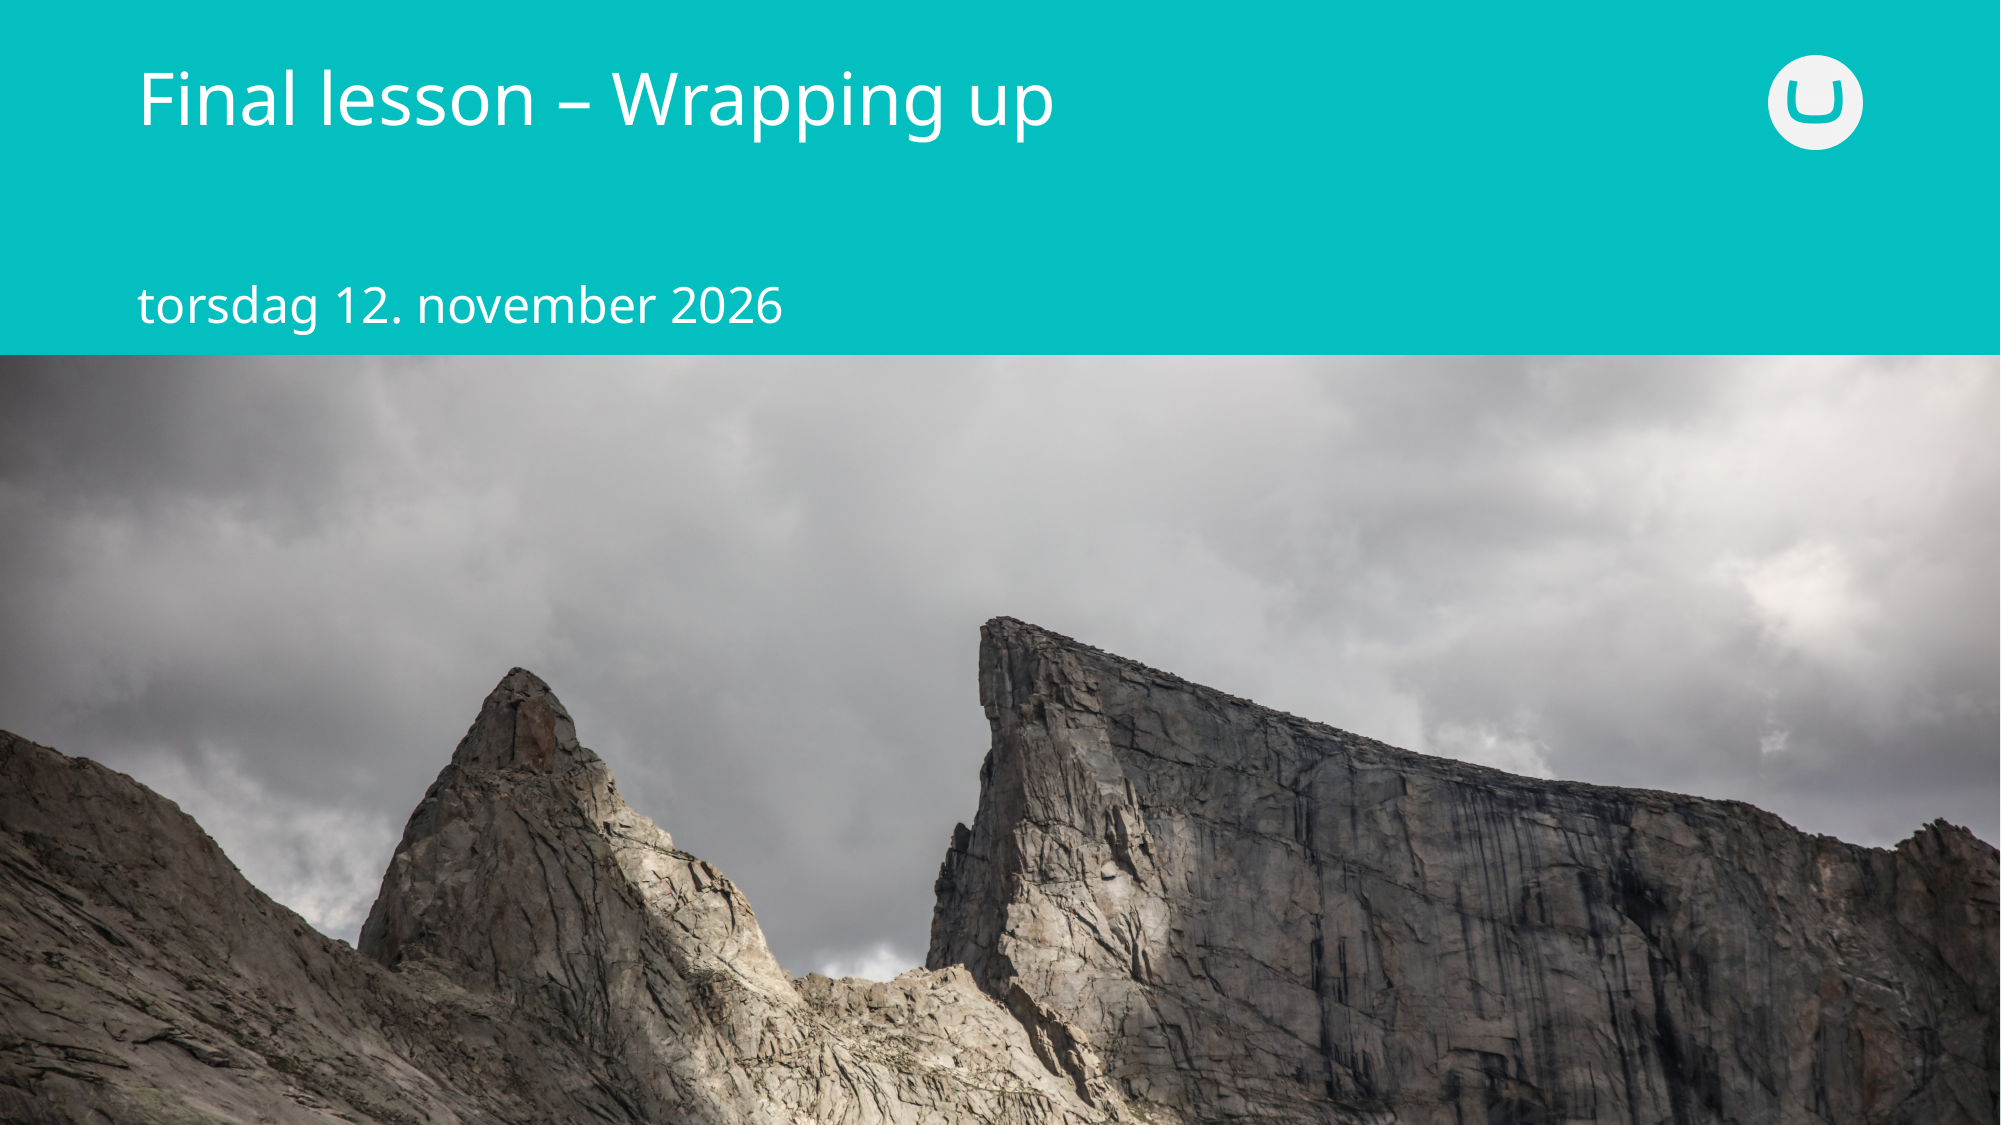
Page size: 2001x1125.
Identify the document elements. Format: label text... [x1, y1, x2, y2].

picture [1768, 55, 1863, 150]
picture [0, 355, 2001, 1125]
title Final lesson – Wrapping up [137, 54, 1697, 149]
subtitle 14. maj 2018 [137, 266, 1863, 355]
